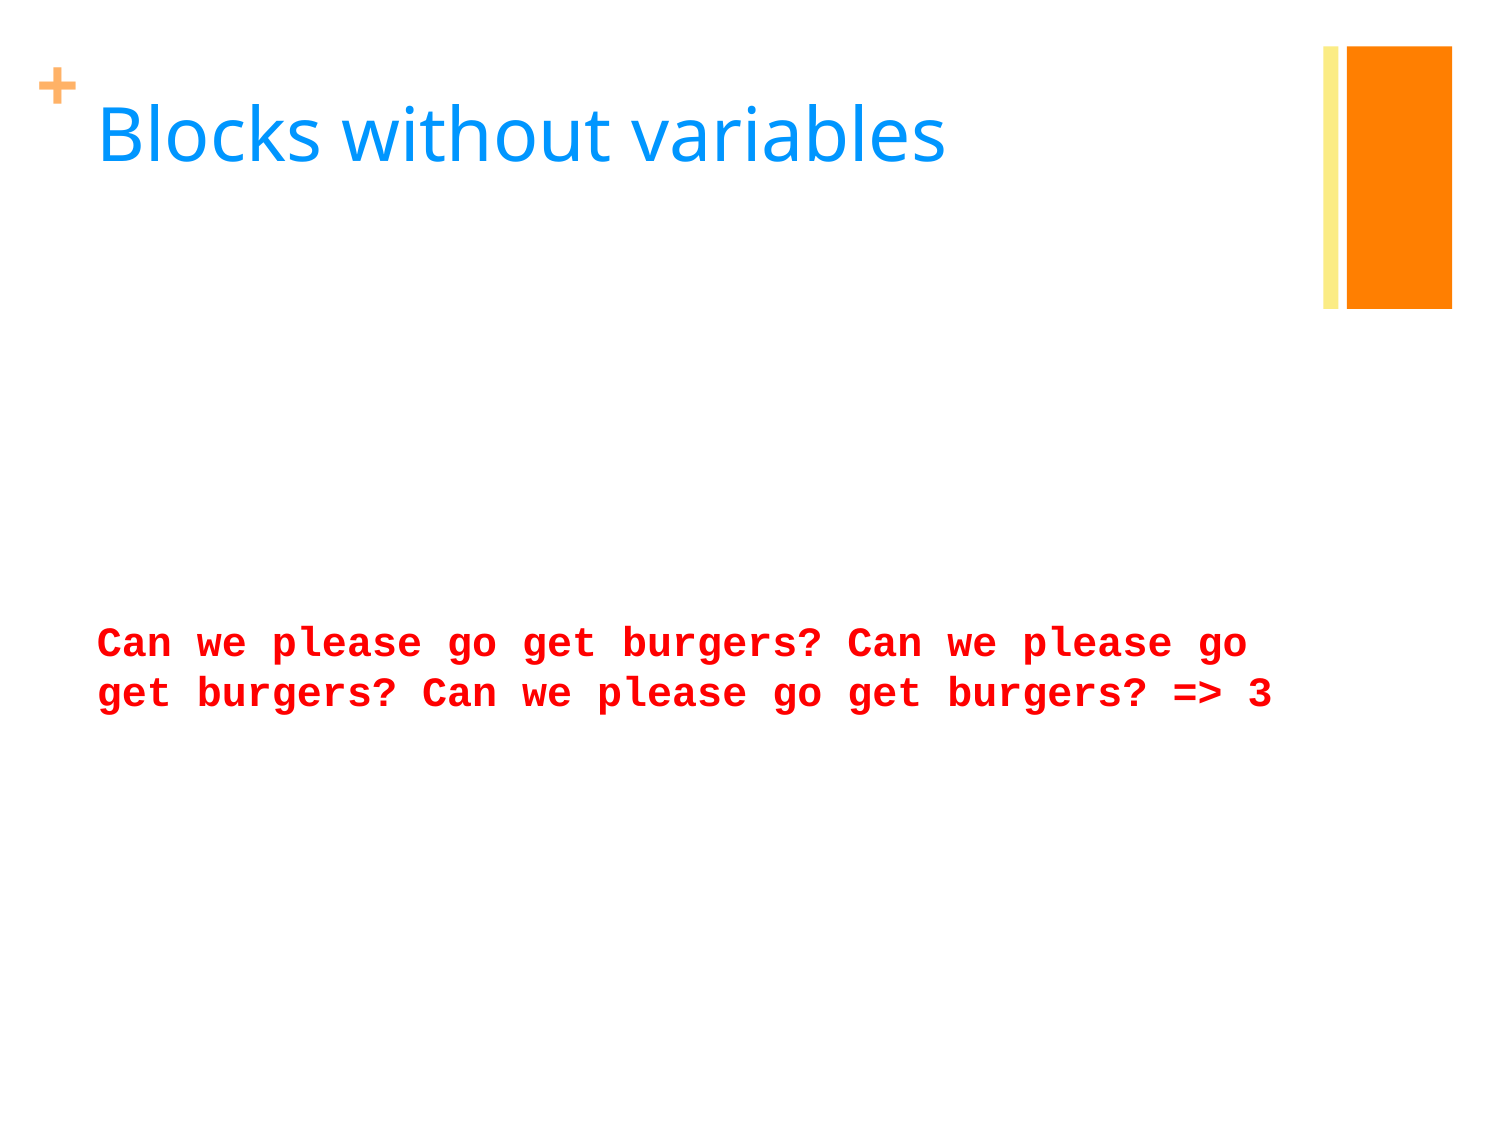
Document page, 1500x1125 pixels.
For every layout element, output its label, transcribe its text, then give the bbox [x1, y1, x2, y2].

title Blocks without variables [81, 79, 1322, 263]
list Can we please go get burgers? Can we please go get burgers? Can we please go get burgers? => 3 [81, 324, 1322, 1005]
